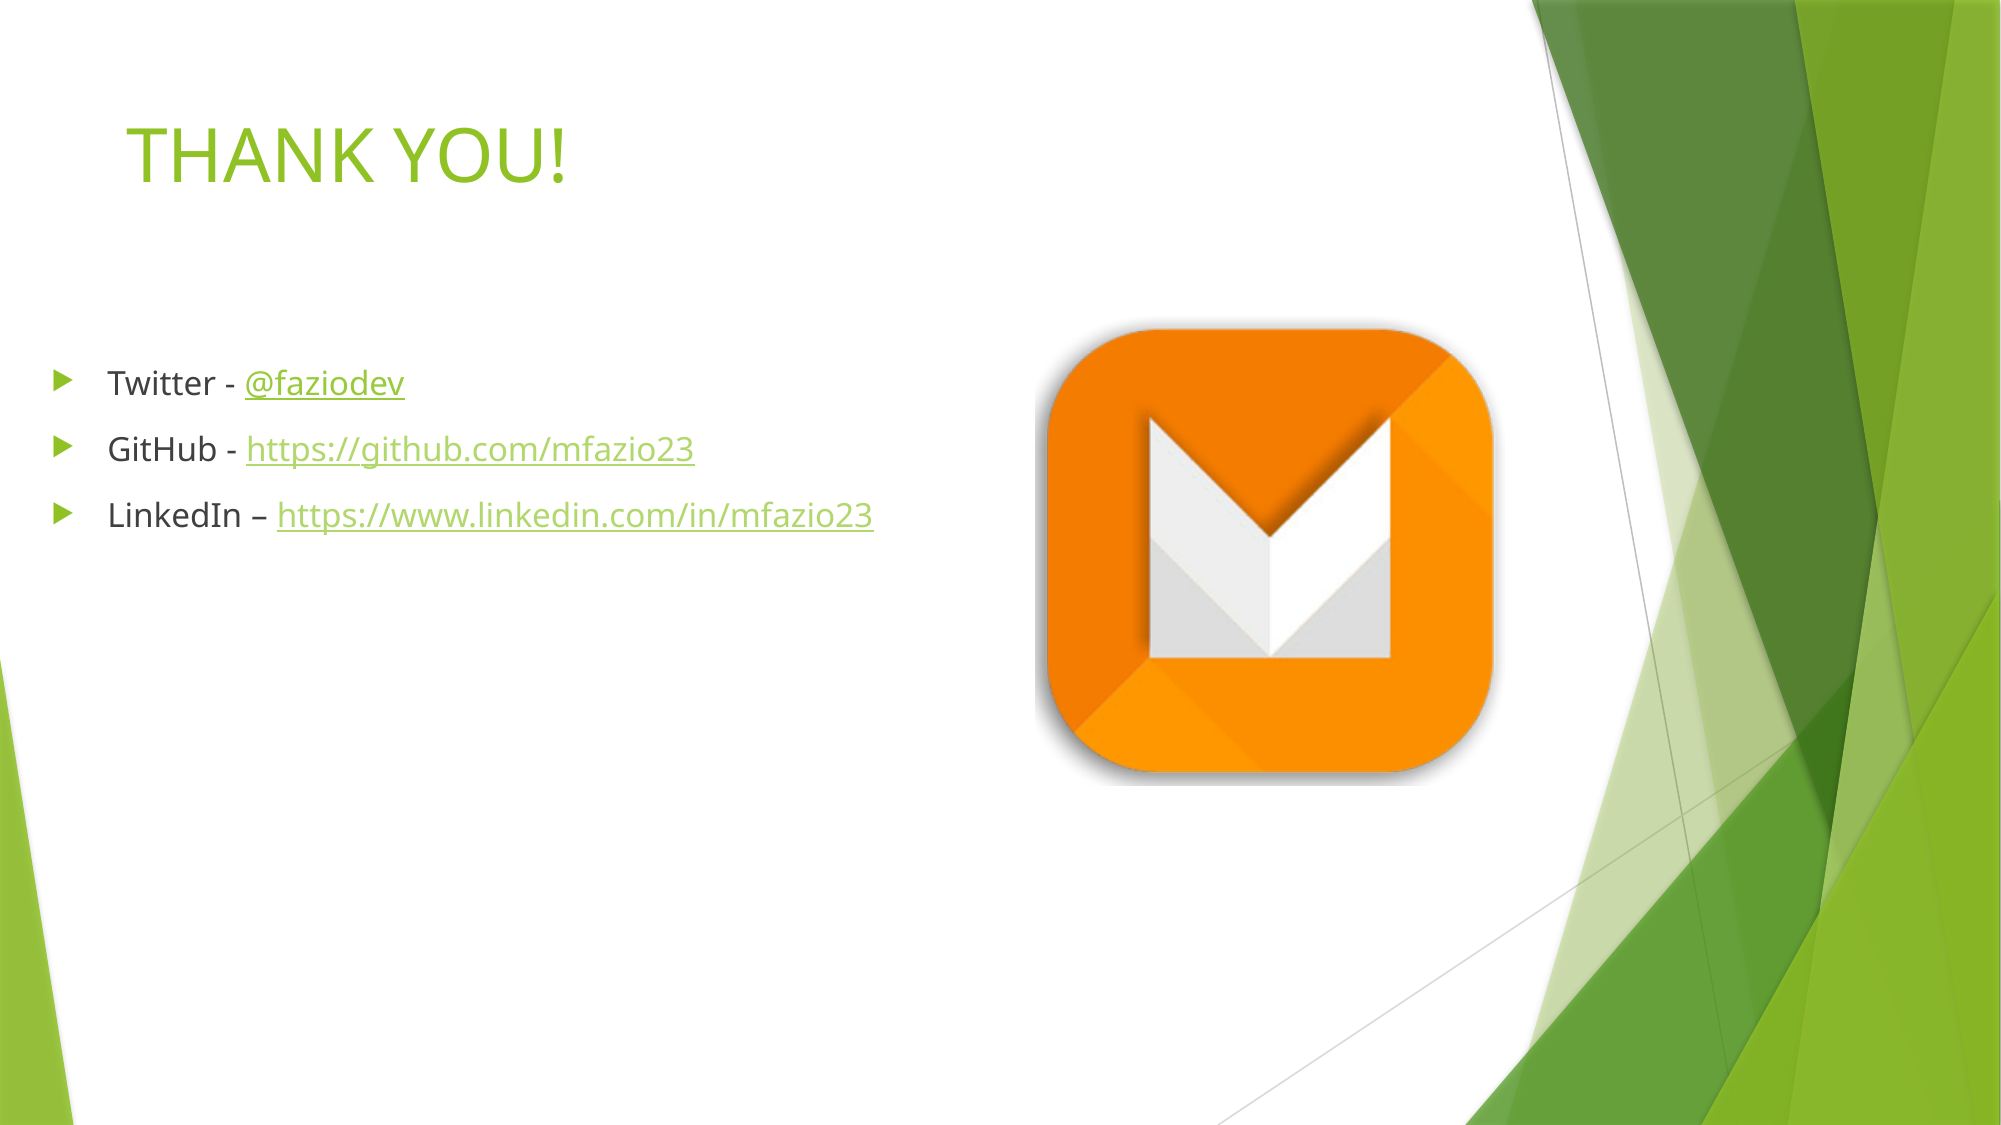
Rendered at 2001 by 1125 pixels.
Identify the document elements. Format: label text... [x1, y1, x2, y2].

text_box Twitter - @faziodev GitHub - https://github.com/mfazio23 LinkedIn – https://www.linkedin.com/in/mfazio23 [36, 354, 1620, 991]
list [1035, 316, 1505, 786]
title THANK YOU! [111, 99, 1522, 317]
